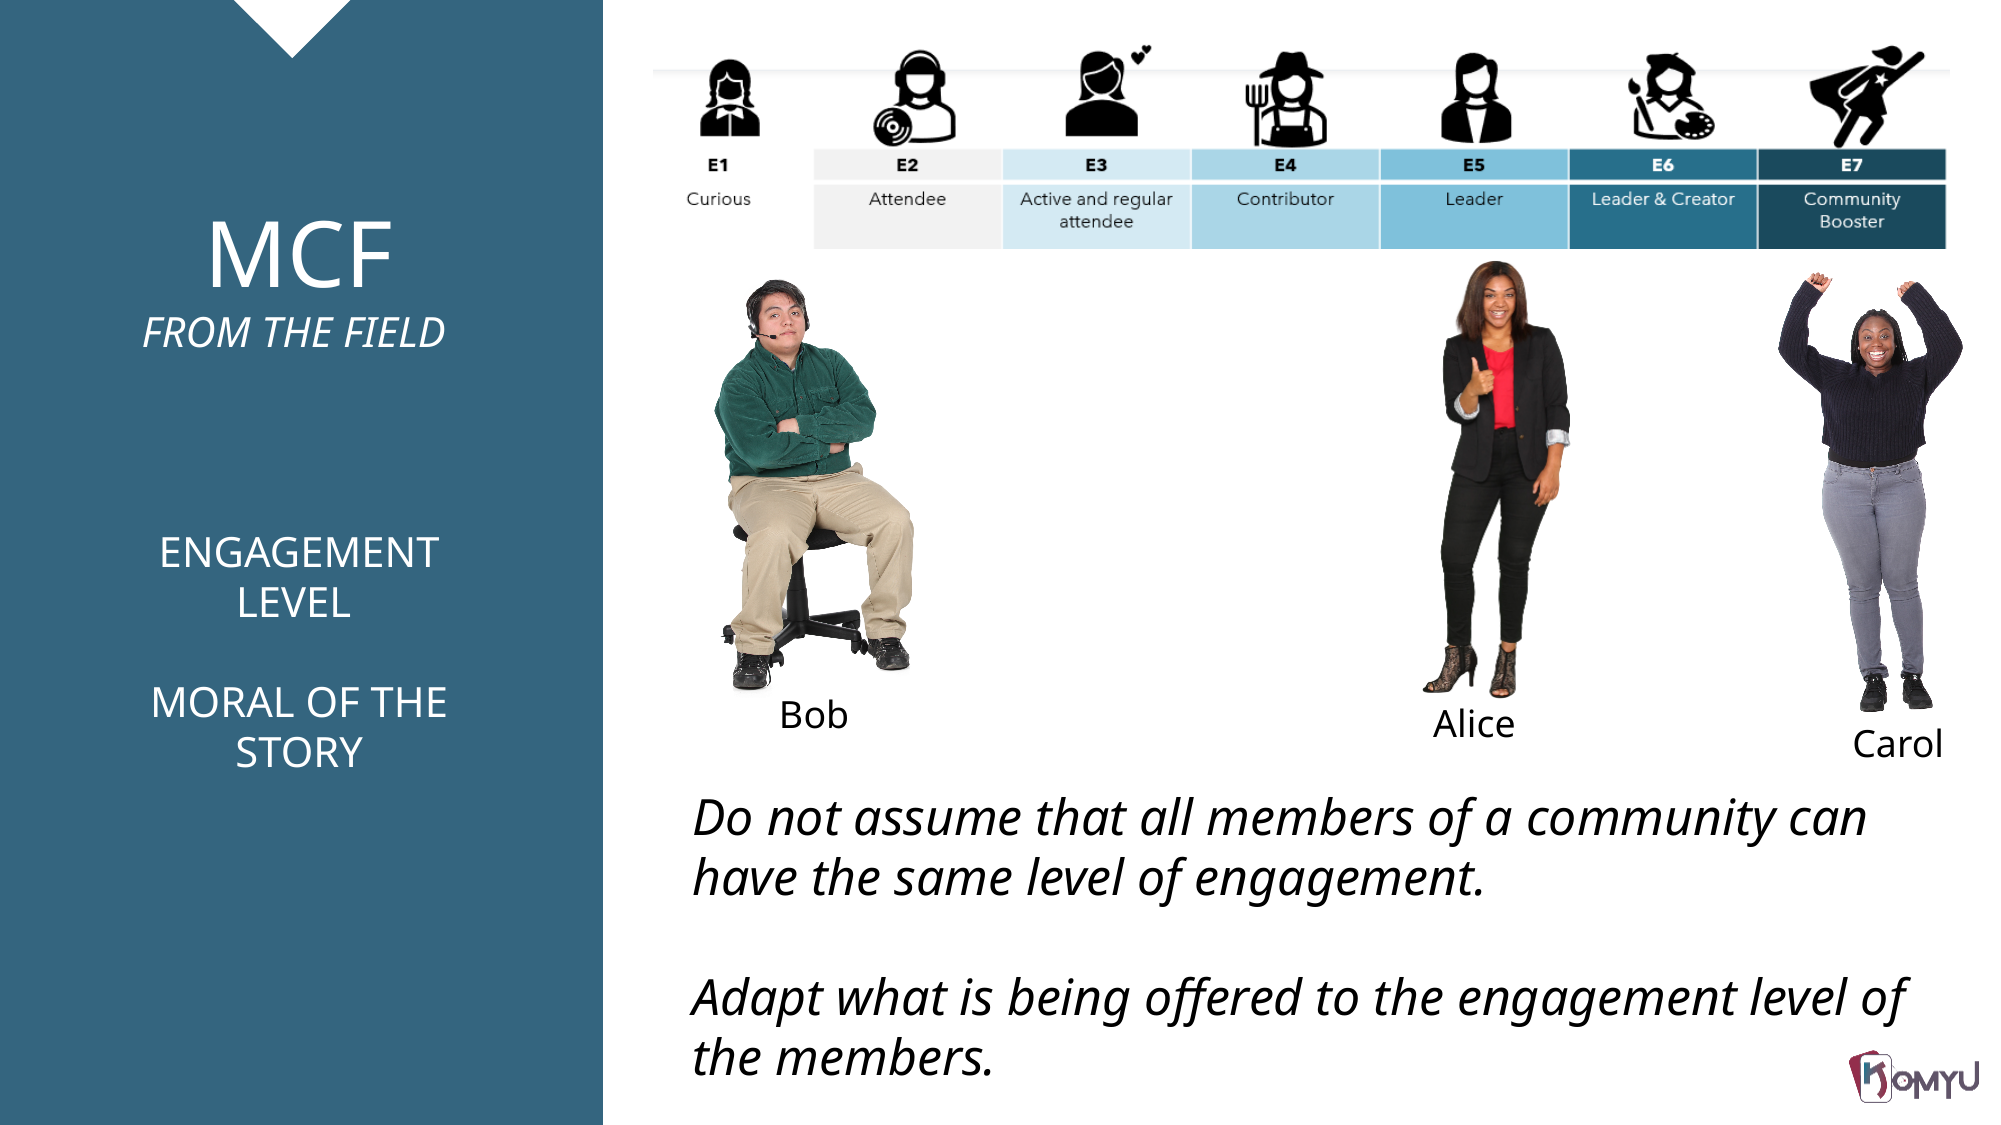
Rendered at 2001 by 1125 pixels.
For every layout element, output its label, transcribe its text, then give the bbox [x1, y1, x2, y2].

picture [653, 36, 1950, 250]
text_box Carol [1757, 681, 2000, 809]
text_box Alice [1333, 661, 1615, 789]
picture [1845, 1046, 1984, 1109]
picture [1778, 272, 1963, 712]
text_box Bob [680, 656, 948, 776]
picture [714, 279, 914, 699]
picture [1422, 258, 1571, 699]
title MCF from the field Engagement level MORAL OF THE STORY [95, 188, 504, 1036]
text_box Do not assume that all members of a community can have the same level of engagement. Adapt what is being offered to the engagement level of the members. [677, 778, 1950, 1094]
